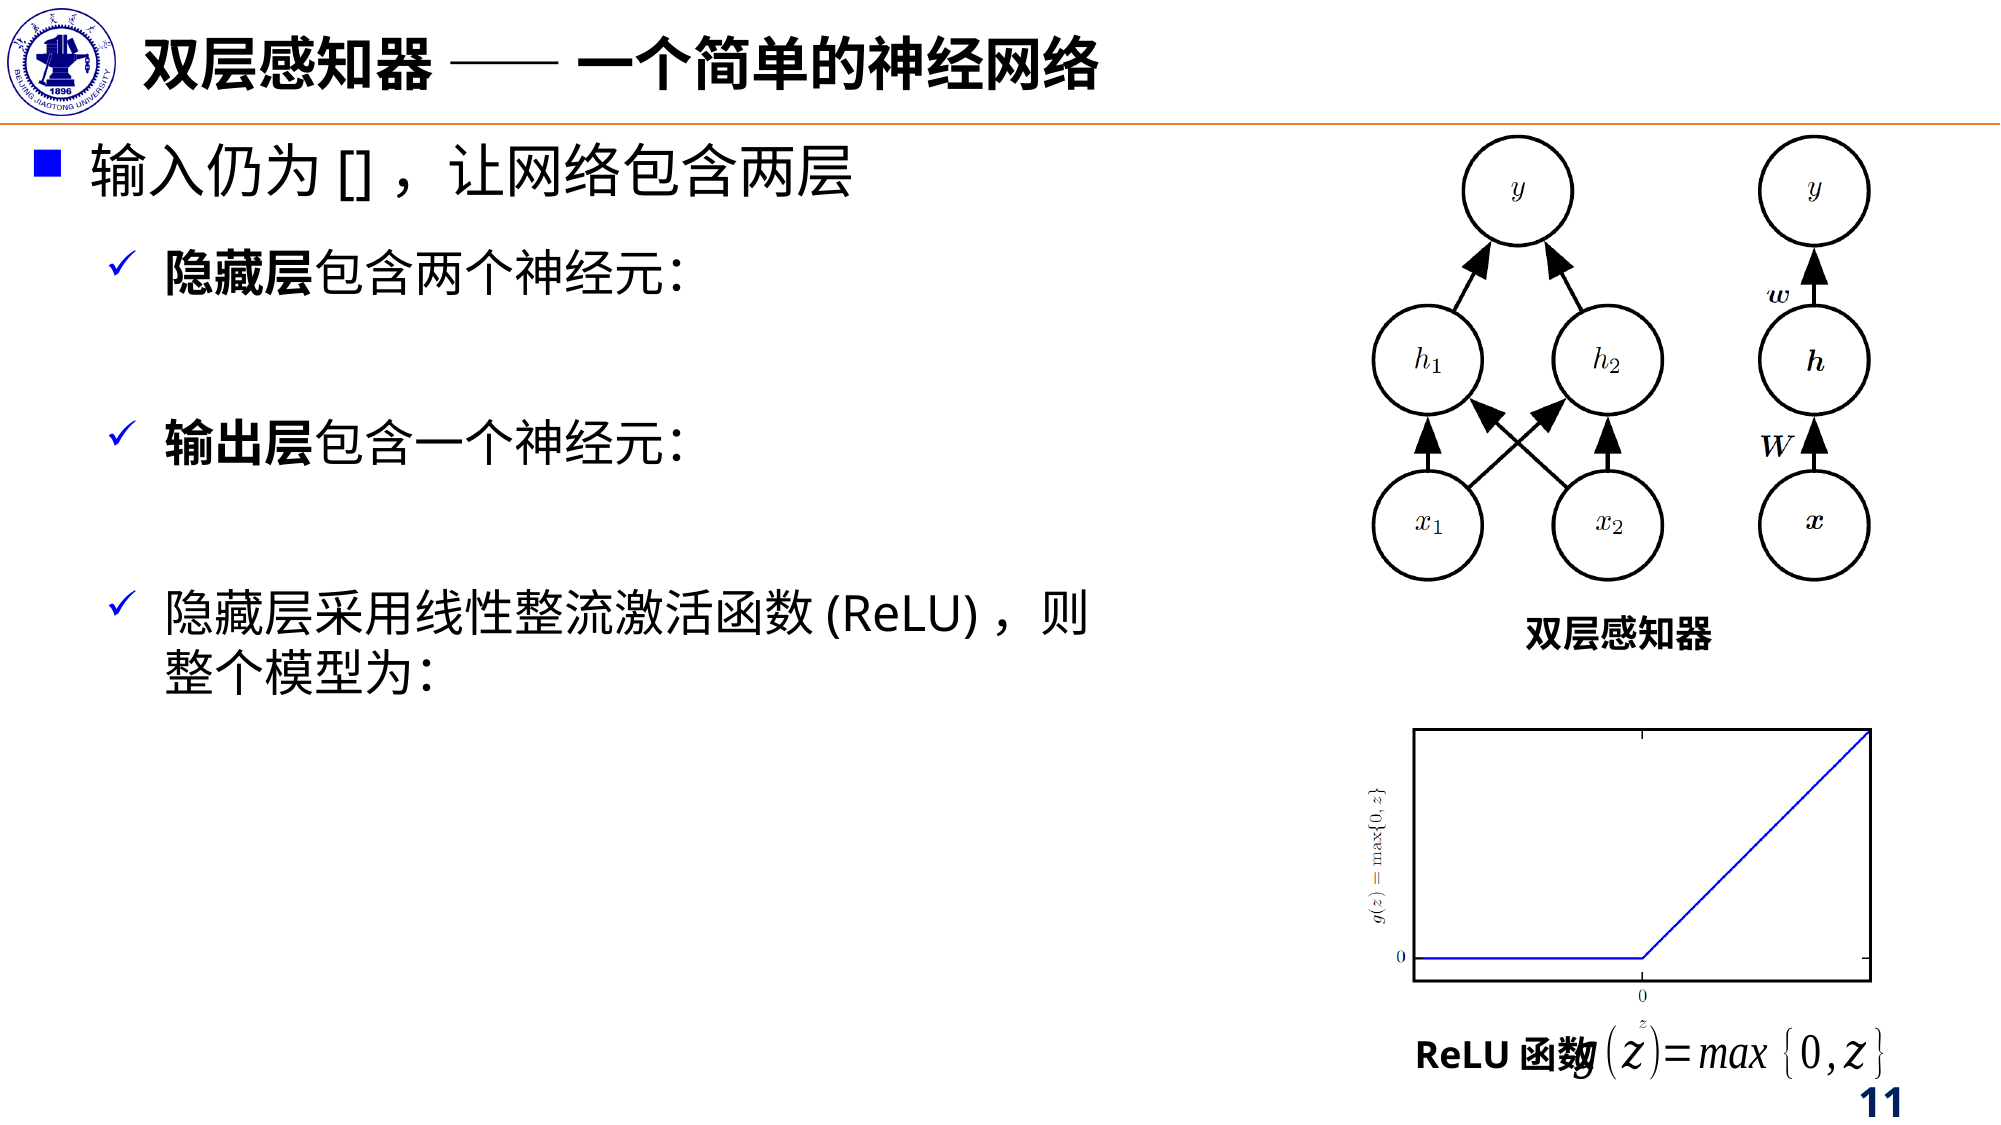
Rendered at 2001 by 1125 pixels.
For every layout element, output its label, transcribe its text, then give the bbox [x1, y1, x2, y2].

text_box ReLU函数 [1399, 1032, 1610, 1083]
text_box 双层感知器 [1511, 602, 1729, 663]
picture [1361, 720, 1878, 1032]
picture [1361, 131, 1878, 587]
picture [7, 8, 116, 116]
text_box 双层感知器 —— 一个简单的神经网络 [127, 19, 1958, 105]
